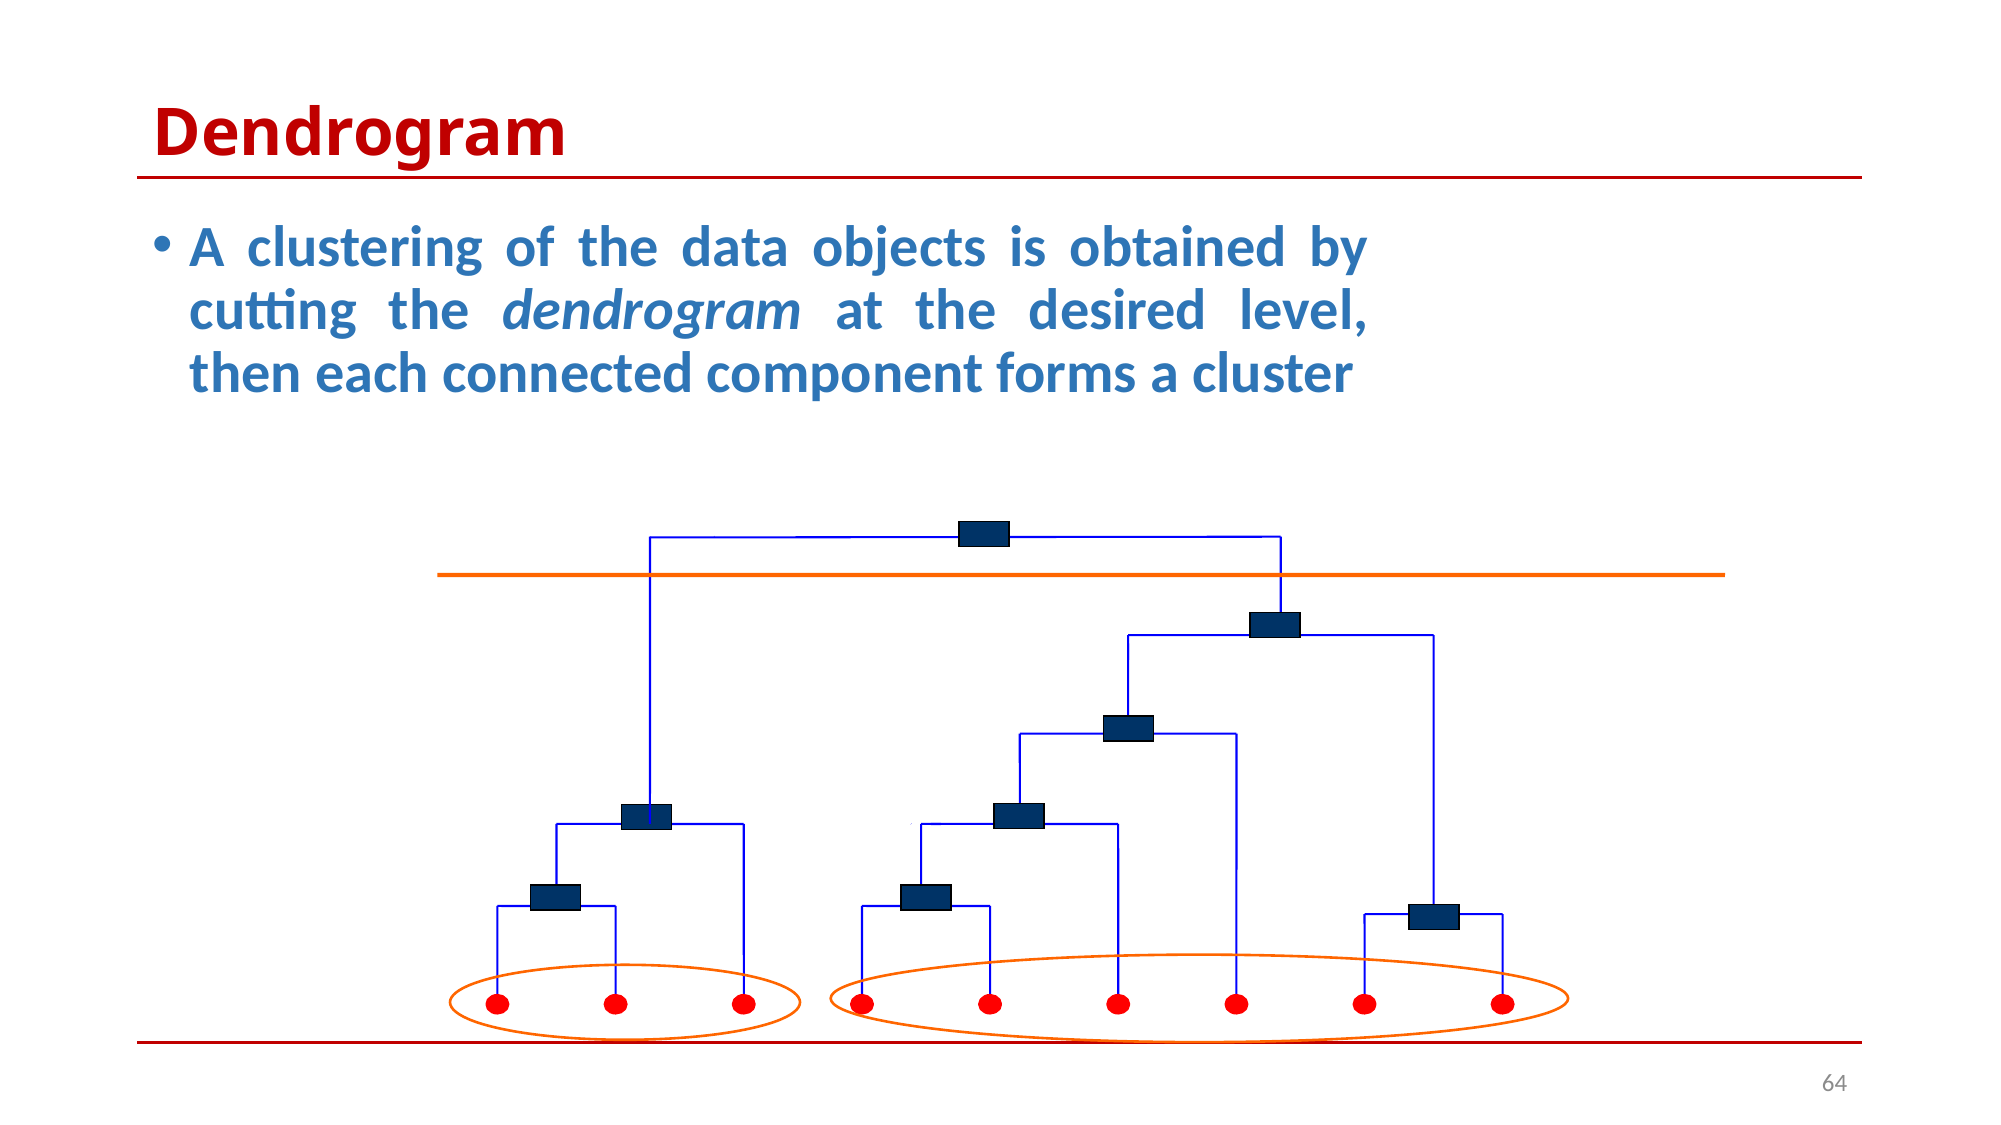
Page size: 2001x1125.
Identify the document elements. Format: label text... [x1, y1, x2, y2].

list A clustering of the data objects is obtained by cutting the dendrogram at the desired level, then each connected component forms a cluster [137, 208, 1384, 417]
text_box [621, 804, 672, 830]
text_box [649, 521, 1281, 824]
text_box [1281, 612, 1300, 638]
text_box [994, 824, 1044, 829]
title Dendrogram [137, 90, 1863, 178]
text_box [901, 885, 952, 911]
slide_number 64 [1412, 1051, 1863, 1111]
text_box [530, 885, 581, 911]
text_box [450, 964, 801, 1040]
text_box [830, 954, 1569, 1043]
text_box [1409, 904, 1460, 930]
